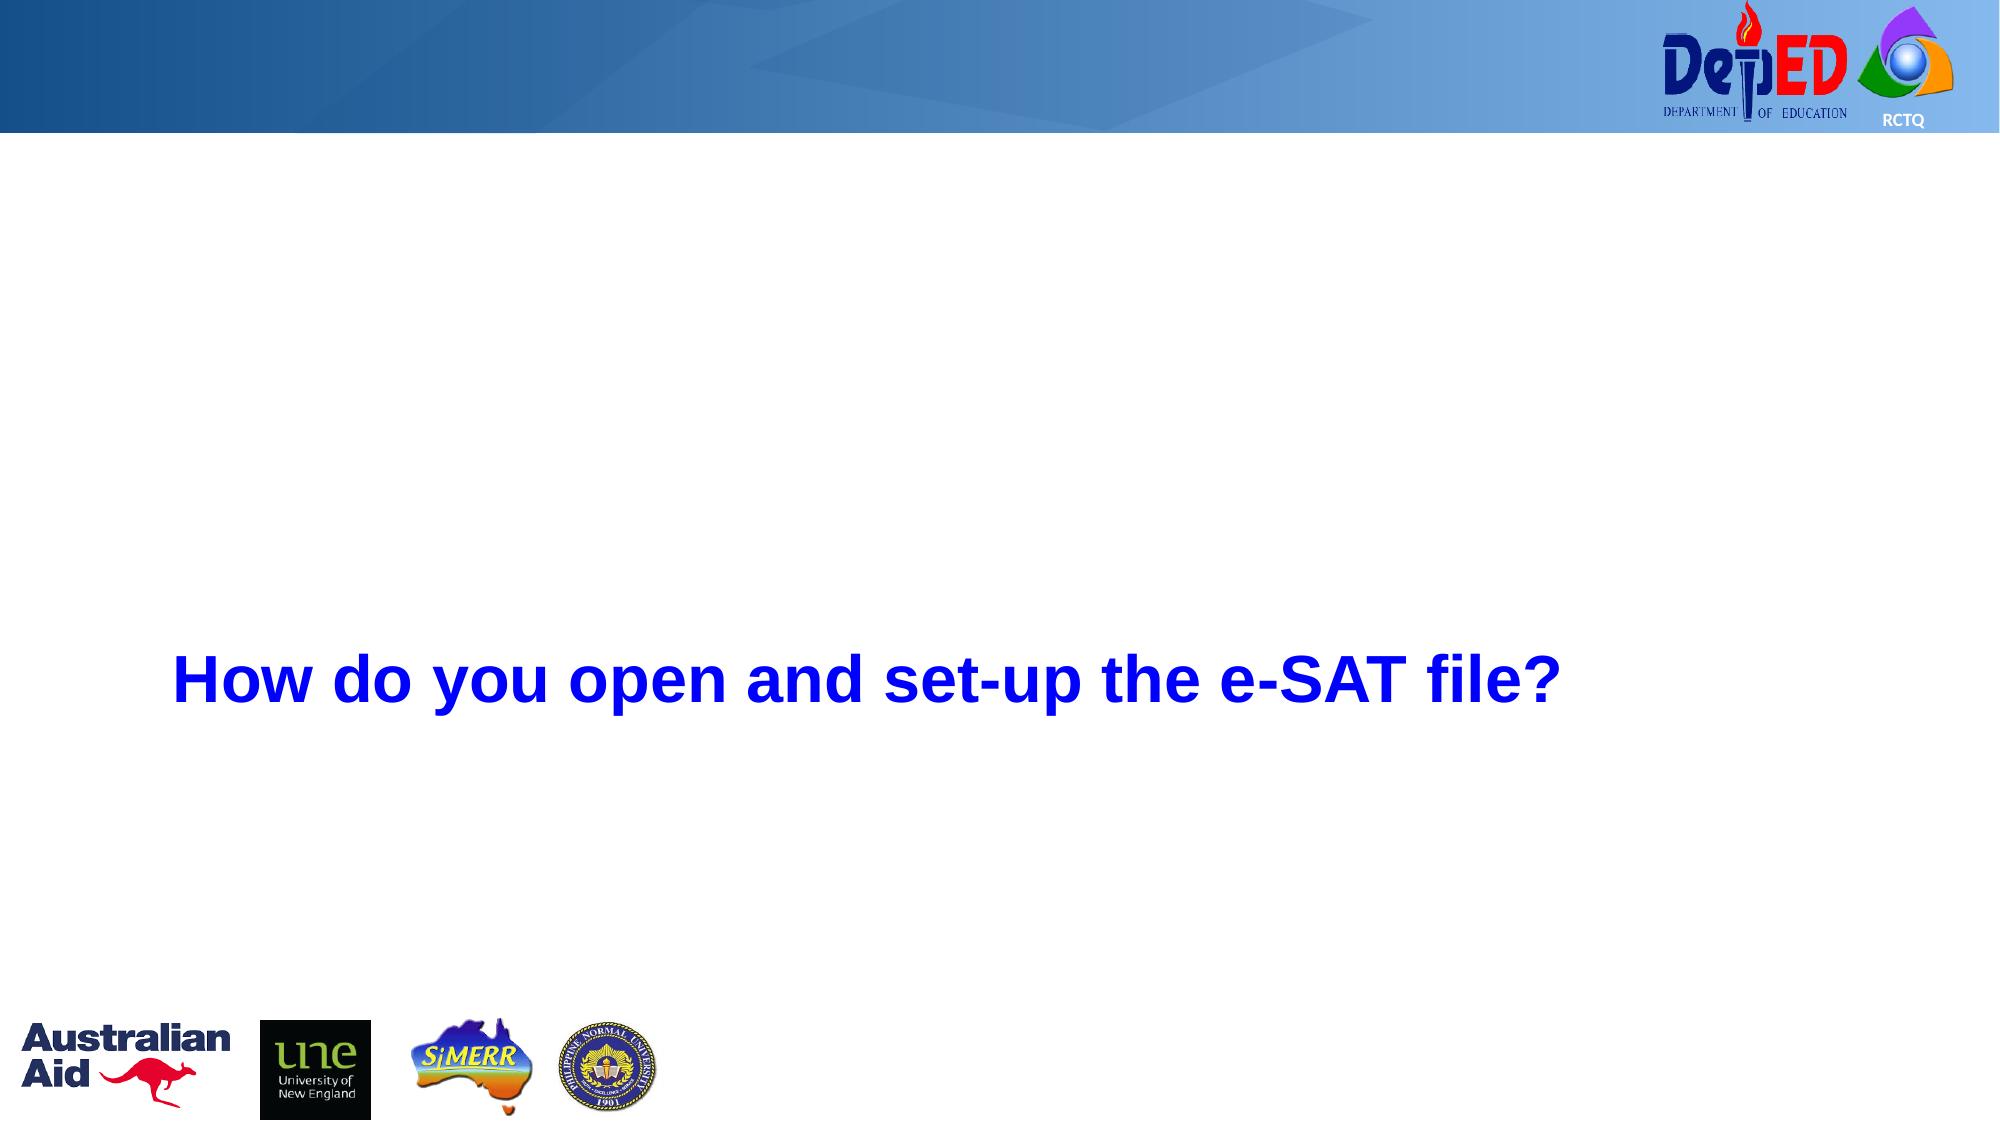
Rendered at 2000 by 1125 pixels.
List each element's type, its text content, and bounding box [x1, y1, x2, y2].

picture [1663, 0, 1847, 122]
picture [260, 1020, 371, 1120]
picture [391, 994, 663, 1125]
picture [21, 1023, 230, 1108]
picture [1854, 3, 1958, 100]
list How do you open and set-up the e-SAT file? [157, 476, 1858, 723]
